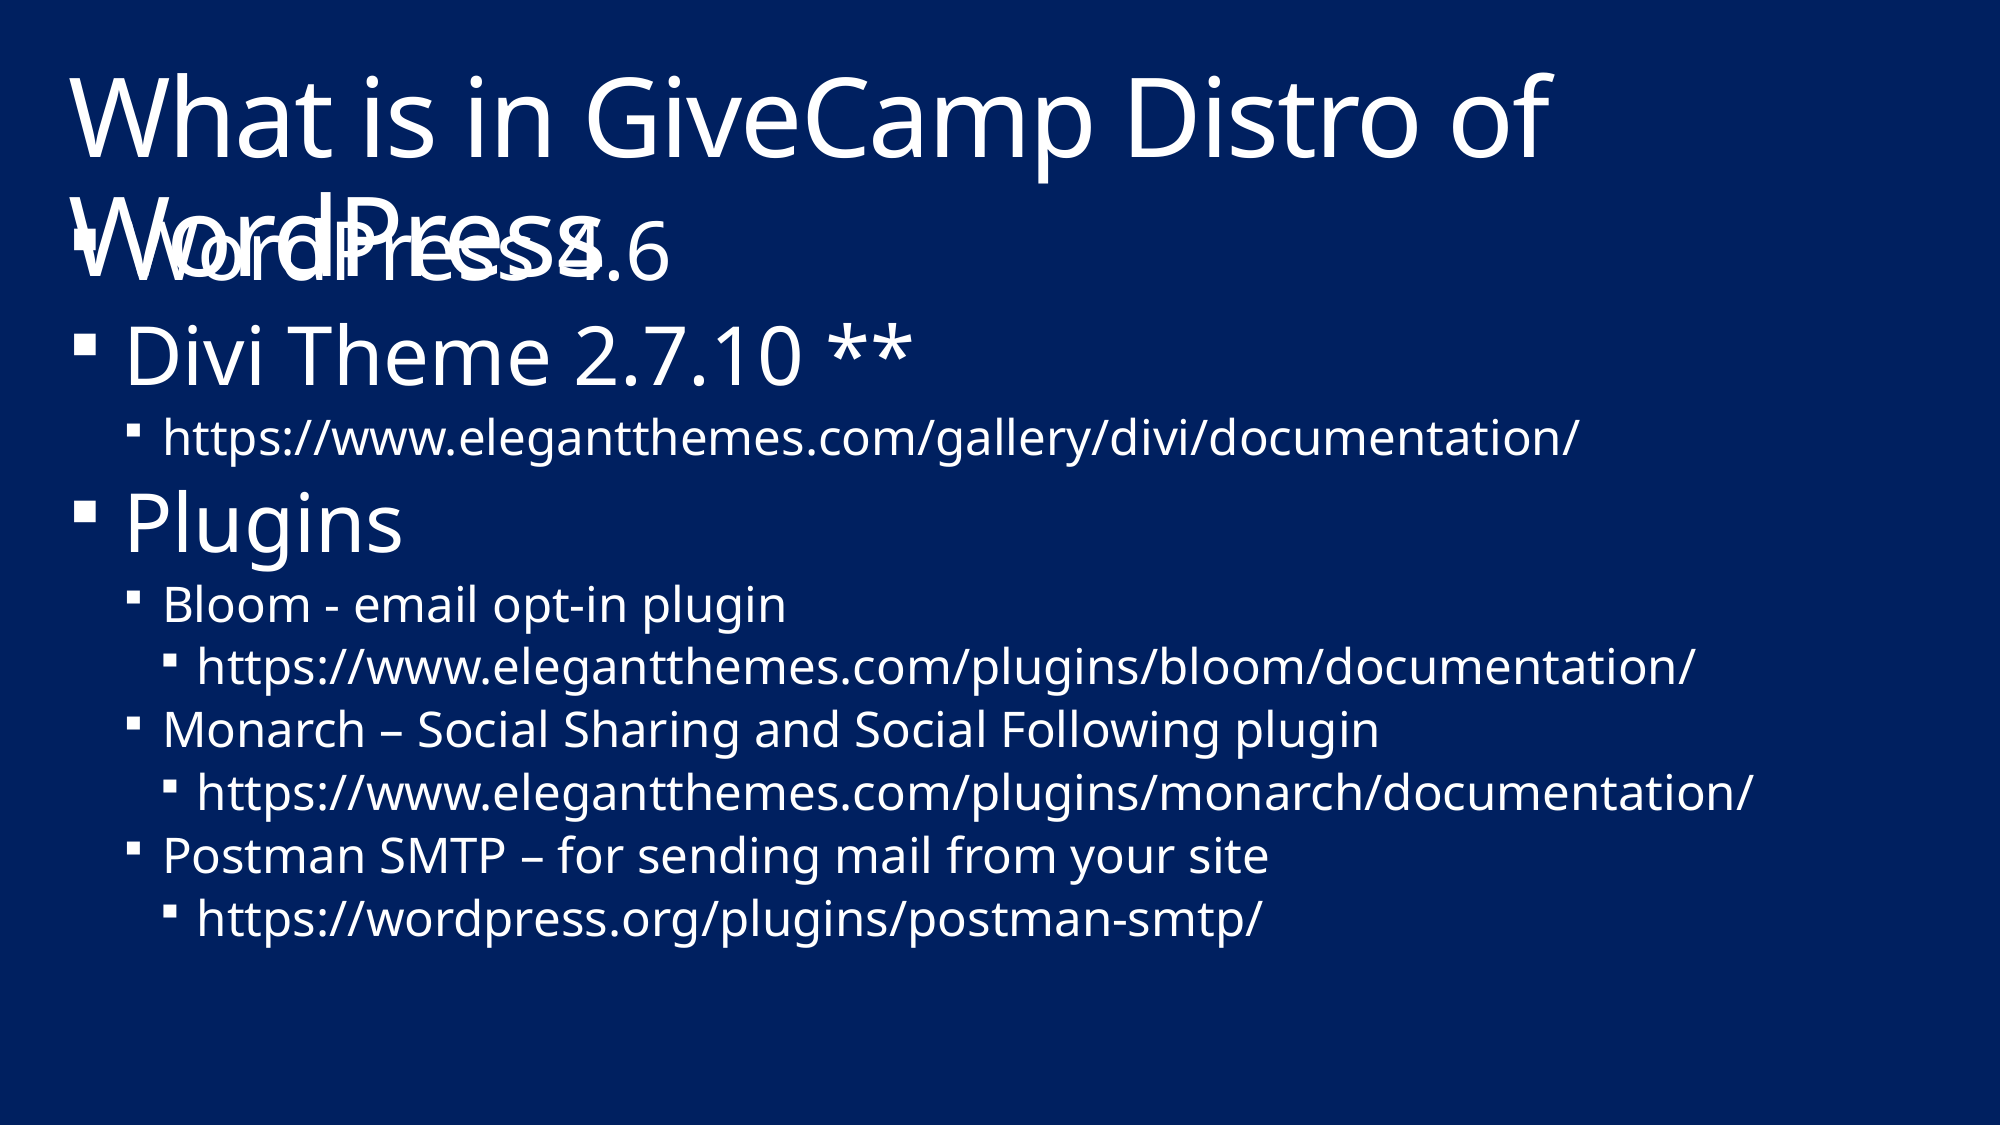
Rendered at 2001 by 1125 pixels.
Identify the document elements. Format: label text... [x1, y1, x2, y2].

title What is in GiveCamp Distro of WordPress [44, 47, 1957, 196]
list WordPress 4.6 Divi Theme 2.7.10 ** https://www.elegantthemes.com/gallery/divi/documentation/ Plugins Bloom - email opt-in plugin https://www.elegantthemes.com/plugins/bloom/documentation/ Monarch – Social Sharing and Social Following plugin https://www.elegantthemes.com/plugins/monarch/documentation/ Postman SMTP – for sending mail from your site https://wordpress.org/plugins/postman-smtp/ [44, 196, 1956, 1120]
